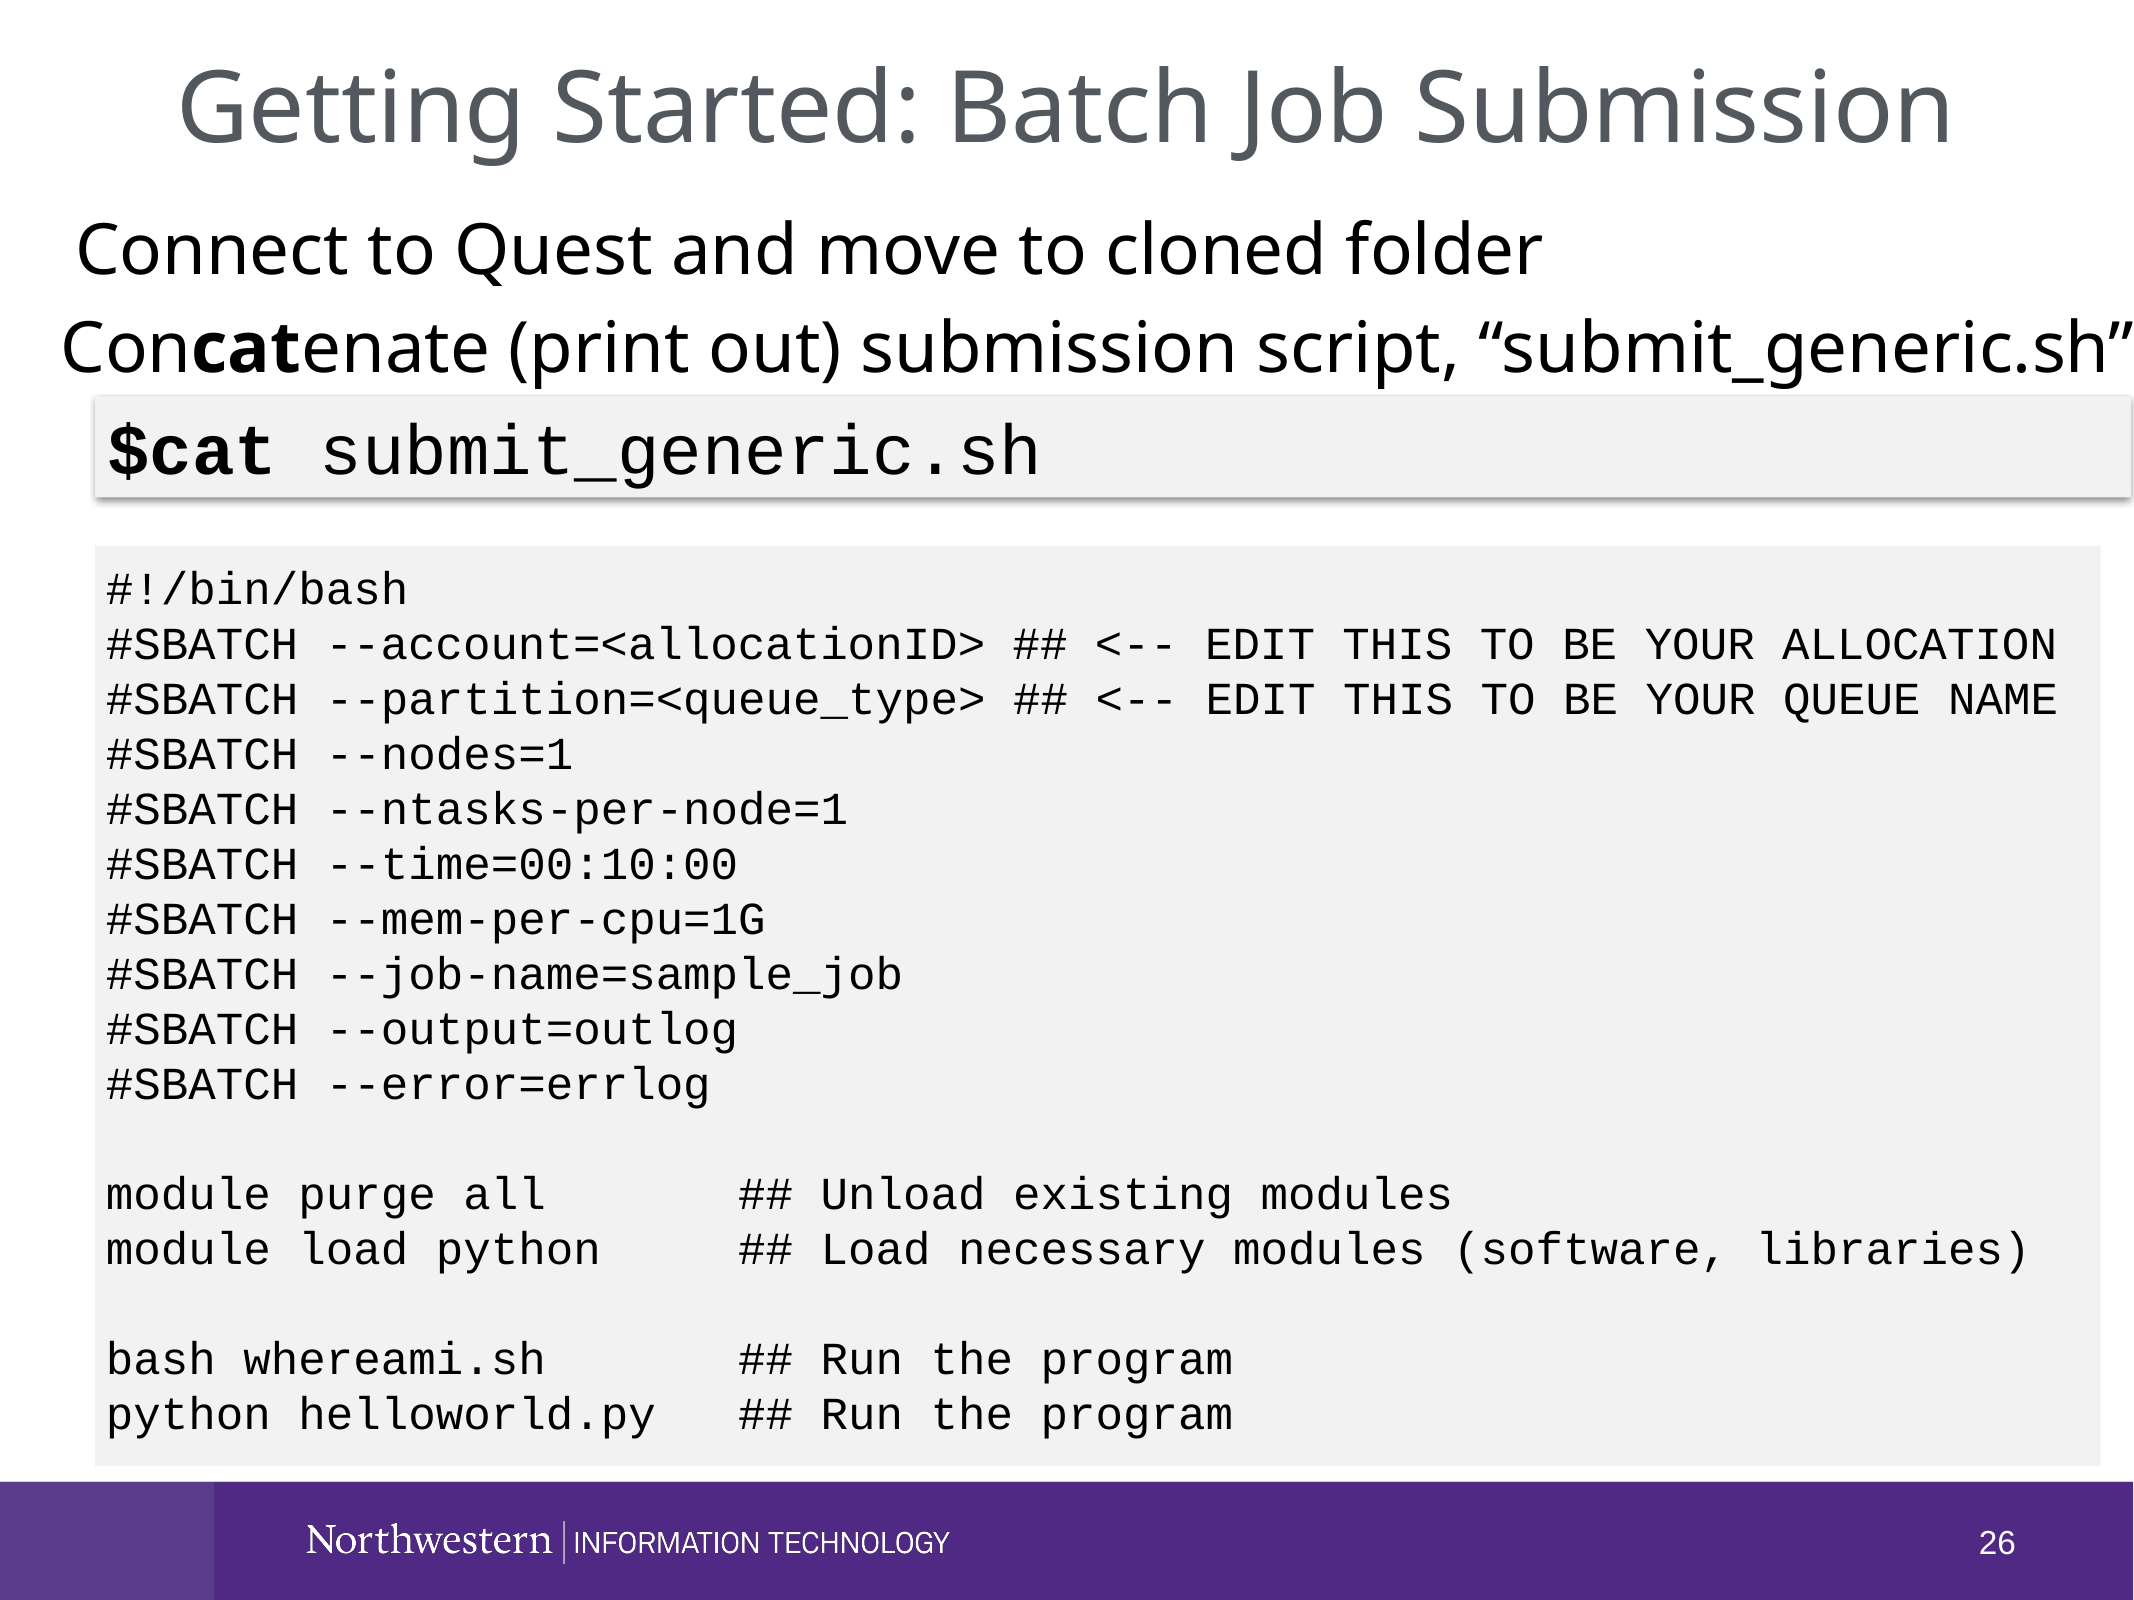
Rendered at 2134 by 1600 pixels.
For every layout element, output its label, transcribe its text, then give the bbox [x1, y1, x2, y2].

text_box Getting Started: Batch Job Submission [167, 34, 1966, 171]
text_box [95, 396, 2132, 498]
slide_number 26 [1965, 1513, 2028, 1573]
text_box Concatenate (print out) submission script, “submit_generic.sh” [45, 294, 2134, 395]
text_box $cat submit_generic.sh [74, 396, 1944, 497]
text_box Connect to Quest and move to cloned folder [60, 196, 1560, 296]
text_box [95, 545, 2101, 1467]
picture [0, 0, 2134, 1600]
text_box #!/bin/bash #SBATCH --account=<allocationID> ## <-- EDIT THIS TO BE YOUR ALLOCATION #SBATCH --partition=<queue_type> ## <-- EDIT THIS TO BE YOUR QUEUE NAME #SBATCH --nodes=1 #SBATCH --ntasks-per-node=1 #SBATCH --time=00:10:00 #SBATCH --mem-per-cpu=1G #SBATCH --job-name=sample_job #SBATCH --output=outlog #SBATCH --error=errlog module purge all ## Unload existing modules module load python ## Load necessary modules (software, libraries) bash whereami.sh ## Run the program python helloworld.py ## Run the program [97, 550, 2101, 1447]
